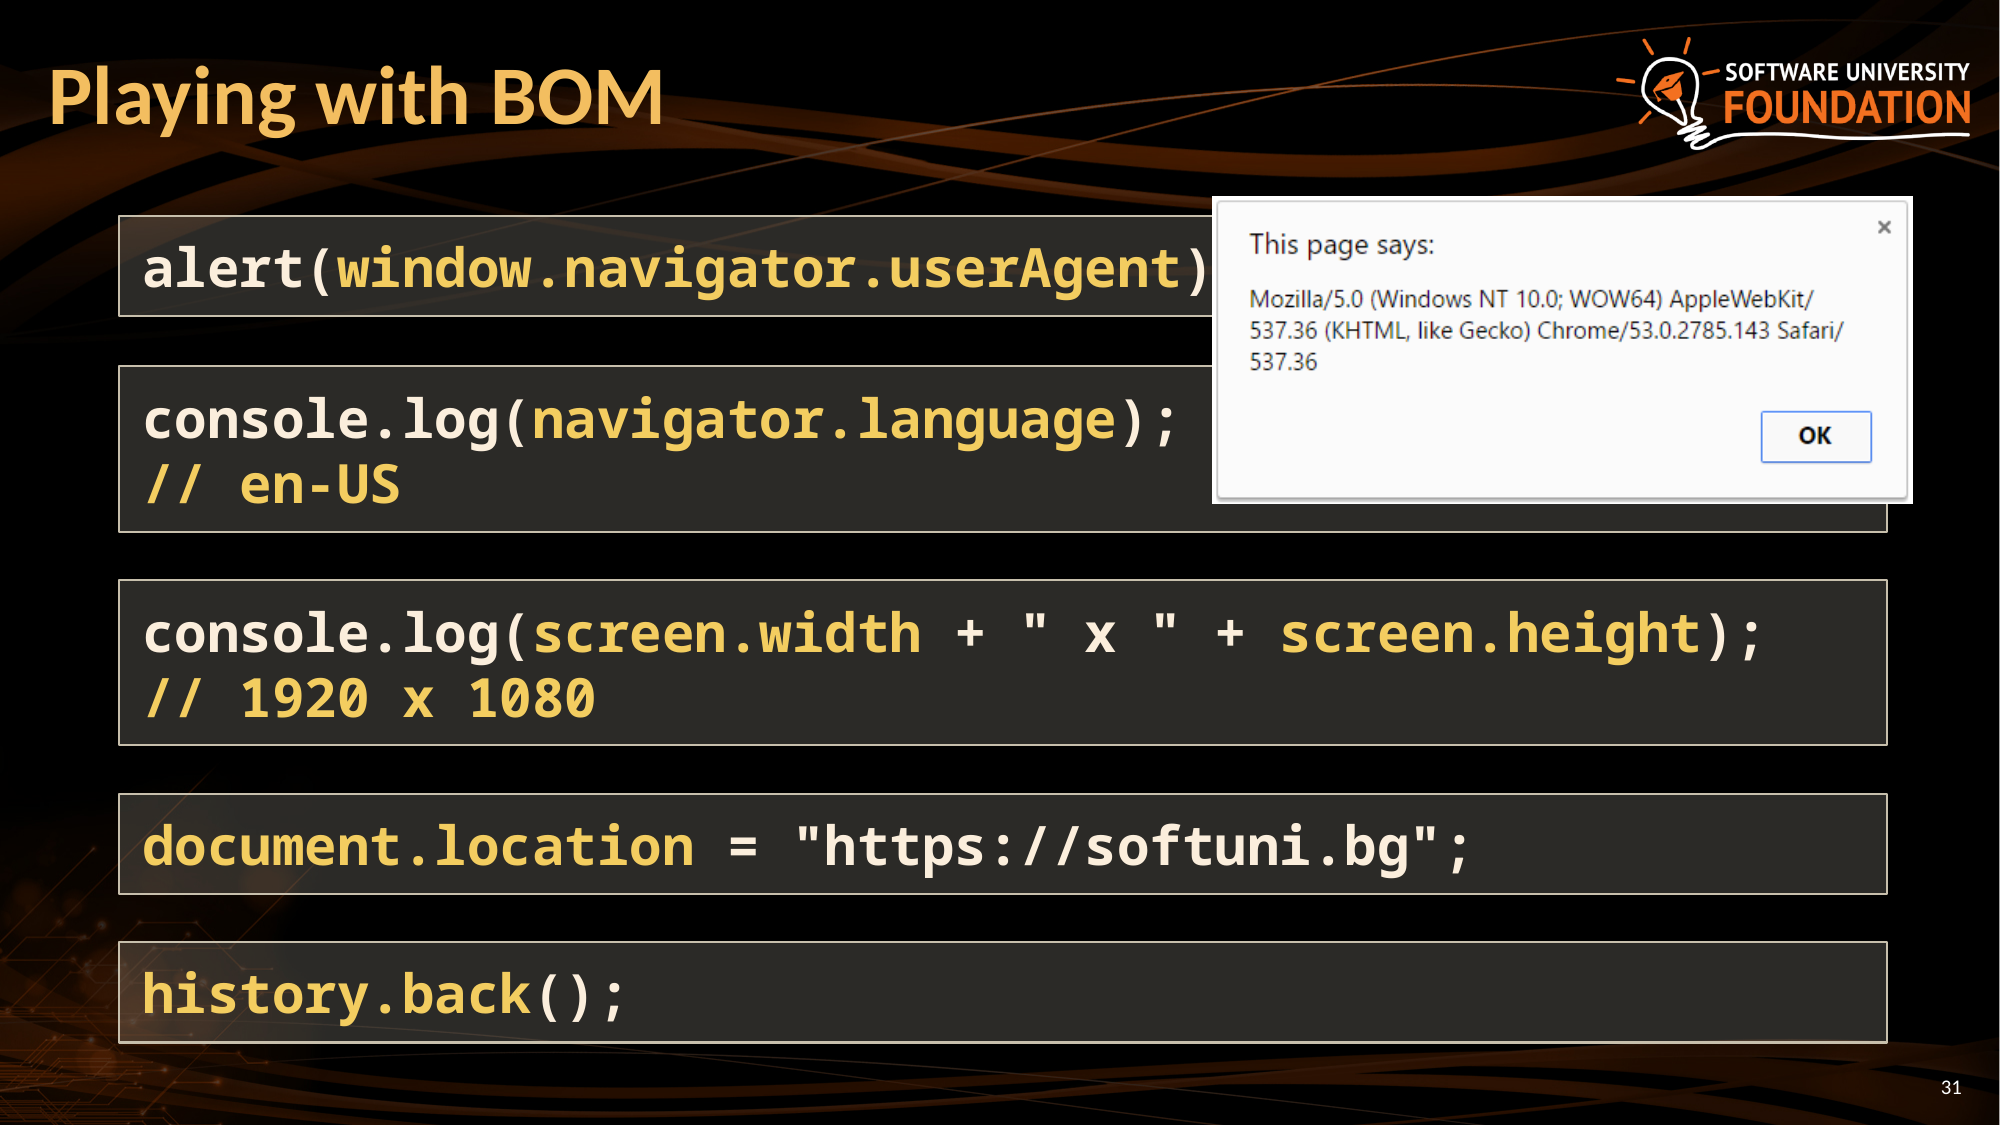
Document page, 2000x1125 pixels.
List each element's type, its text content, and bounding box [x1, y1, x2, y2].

text_box console.log(screen.width + " x " + screen.height); // 1920 x 1080 [118, 580, 1888, 746]
text_box alert(window.navigator.userAgent); [118, 215, 1212, 316]
text_box console.log(navigator.language); // en-US [118, 366, 1888, 532]
text_box history.back(); [118, 942, 1888, 1043]
text_box document.location = "https://softuni.bg"; [118, 793, 1888, 895]
title Playing with BOM [30, 6, 1602, 189]
picture [0, 0, 2000, 1125]
slide_number 31 [1897, 1070, 1968, 1103]
